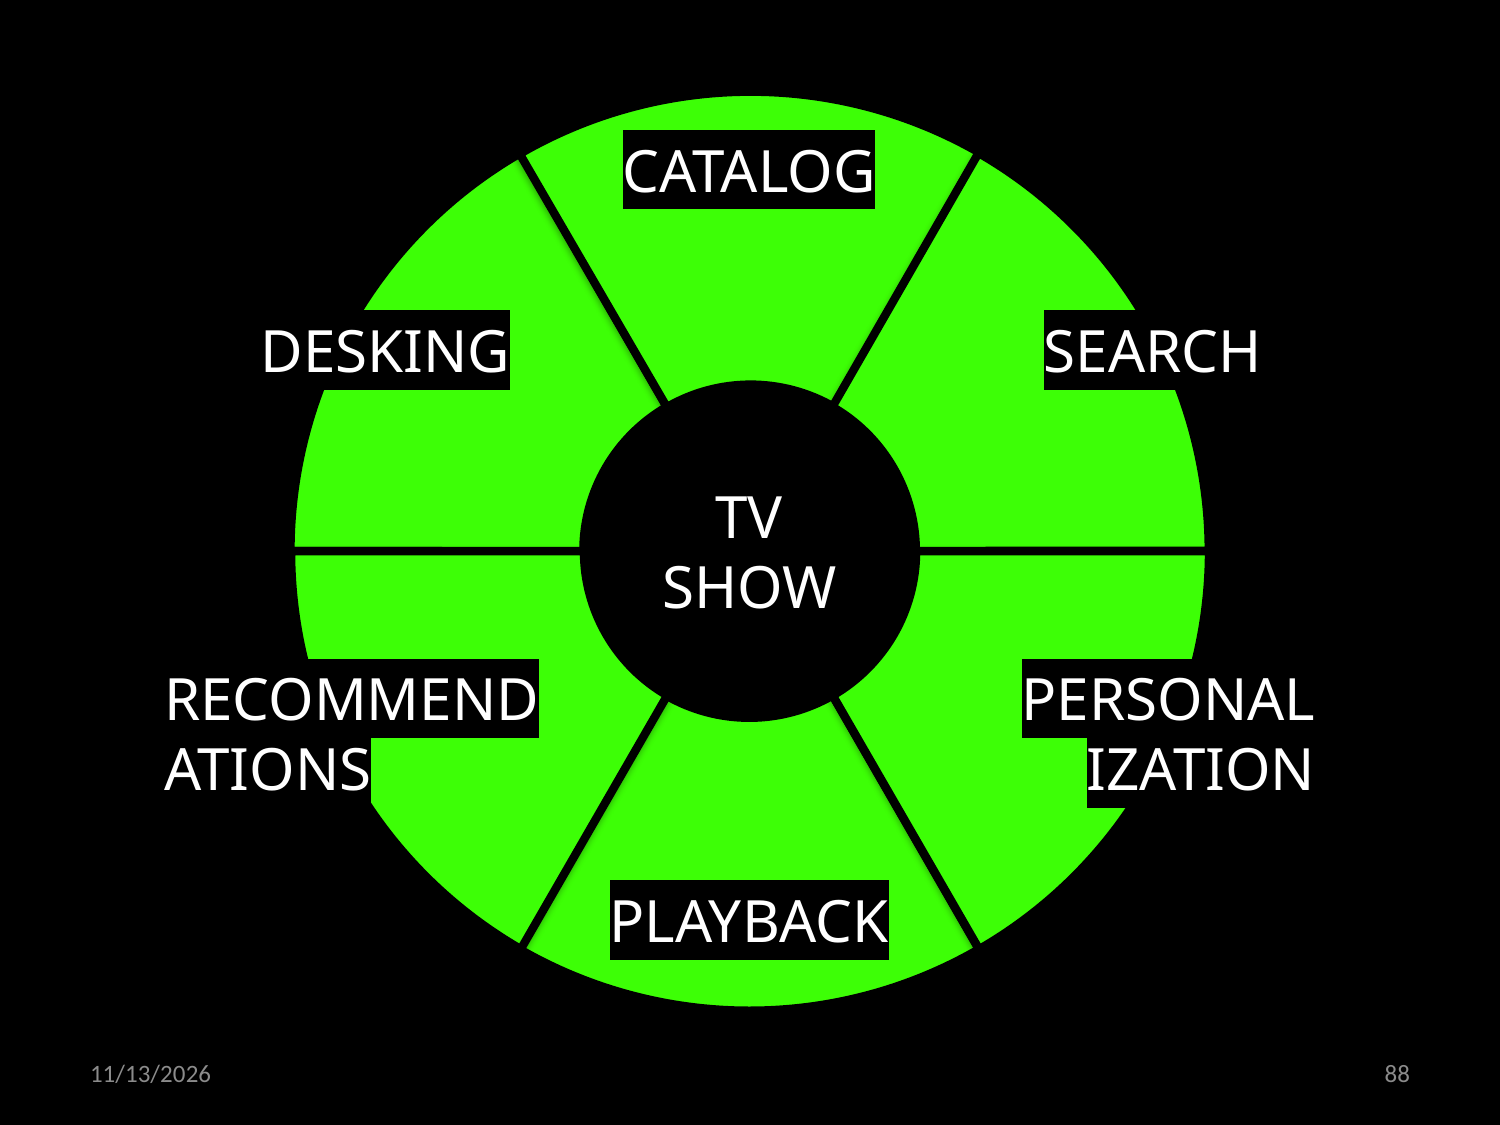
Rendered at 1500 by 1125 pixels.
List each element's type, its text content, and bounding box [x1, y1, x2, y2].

text_box [289, 154, 662, 550]
text_box [524, 696, 974, 1012]
text_box RECOMMEND ATIONS [149, 655, 554, 810]
text_box [290, 550, 668, 950]
text_box [831, 152, 1210, 550]
text_box CATALOG [607, 126, 891, 212]
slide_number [75, 1042, 425, 1103]
slide_number 88 [1074, 1042, 1425, 1103]
text_box [519, 90, 980, 408]
text_box DESKING [246, 306, 526, 392]
text_box [832, 550, 1210, 950]
text_box PLAYBACK [594, 876, 904, 962]
text_box PERSONAL IZATION [1006, 655, 1330, 810]
text_box SEARCH [1029, 306, 1277, 392]
text_box TV SHOW [647, 472, 852, 628]
